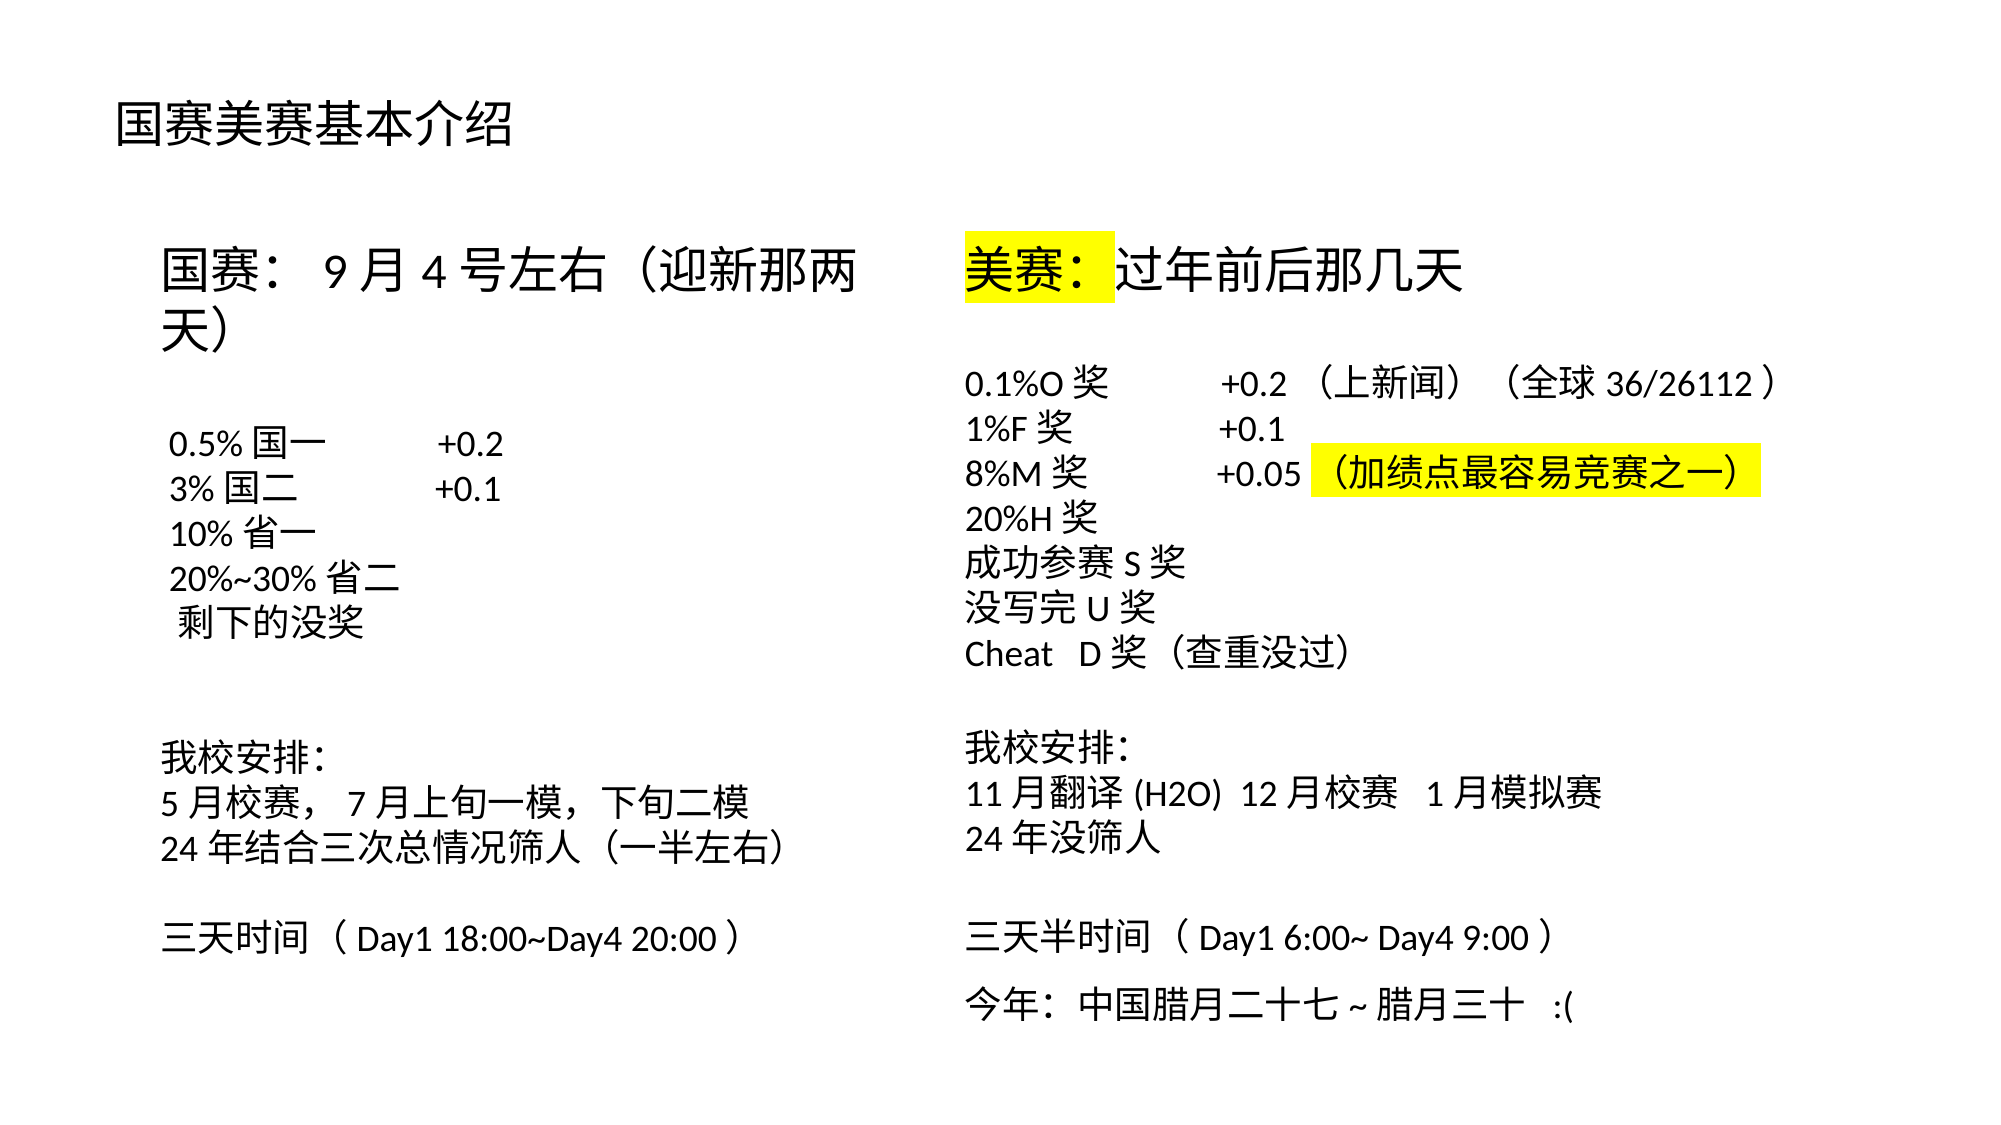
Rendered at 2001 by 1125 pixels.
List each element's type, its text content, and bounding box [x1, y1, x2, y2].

text_box 美赛：过年前后那几天 0.1%O奖 +0.2（上新闻）（全球36/26112） 1%F奖 +0.1 8%M奖 +0.05（加绩点最容易竞赛之一） 20%H奖 成功参赛S奖 没写完U奖 Cheat D奖（查重没过） 我校安排： 11月翻译(H2O) 12月校赛 1月模拟赛 24年没筛人 三天半时间（Day1 6:00~ Day4 9:00） [949, 231, 2000, 1017]
text_box 今年：中国腊月二十七~腊月三十 :( [950, 973, 1617, 1034]
text_box 国赛：9月4号左右（迎新那两天） 0.5%国一 +0.2 3%国二 +0.1 10%省一 20%~30%省二 剩下的没奖 我校安排： 5月校赛，7月上旬一模，下旬二模 24年结合三次总情况筛人（一半左右） 三天时间（Day1 18:00~Day4 20:00） [145, 231, 879, 1087]
text_box 国赛美赛基本介绍 [99, 84, 767, 160]
